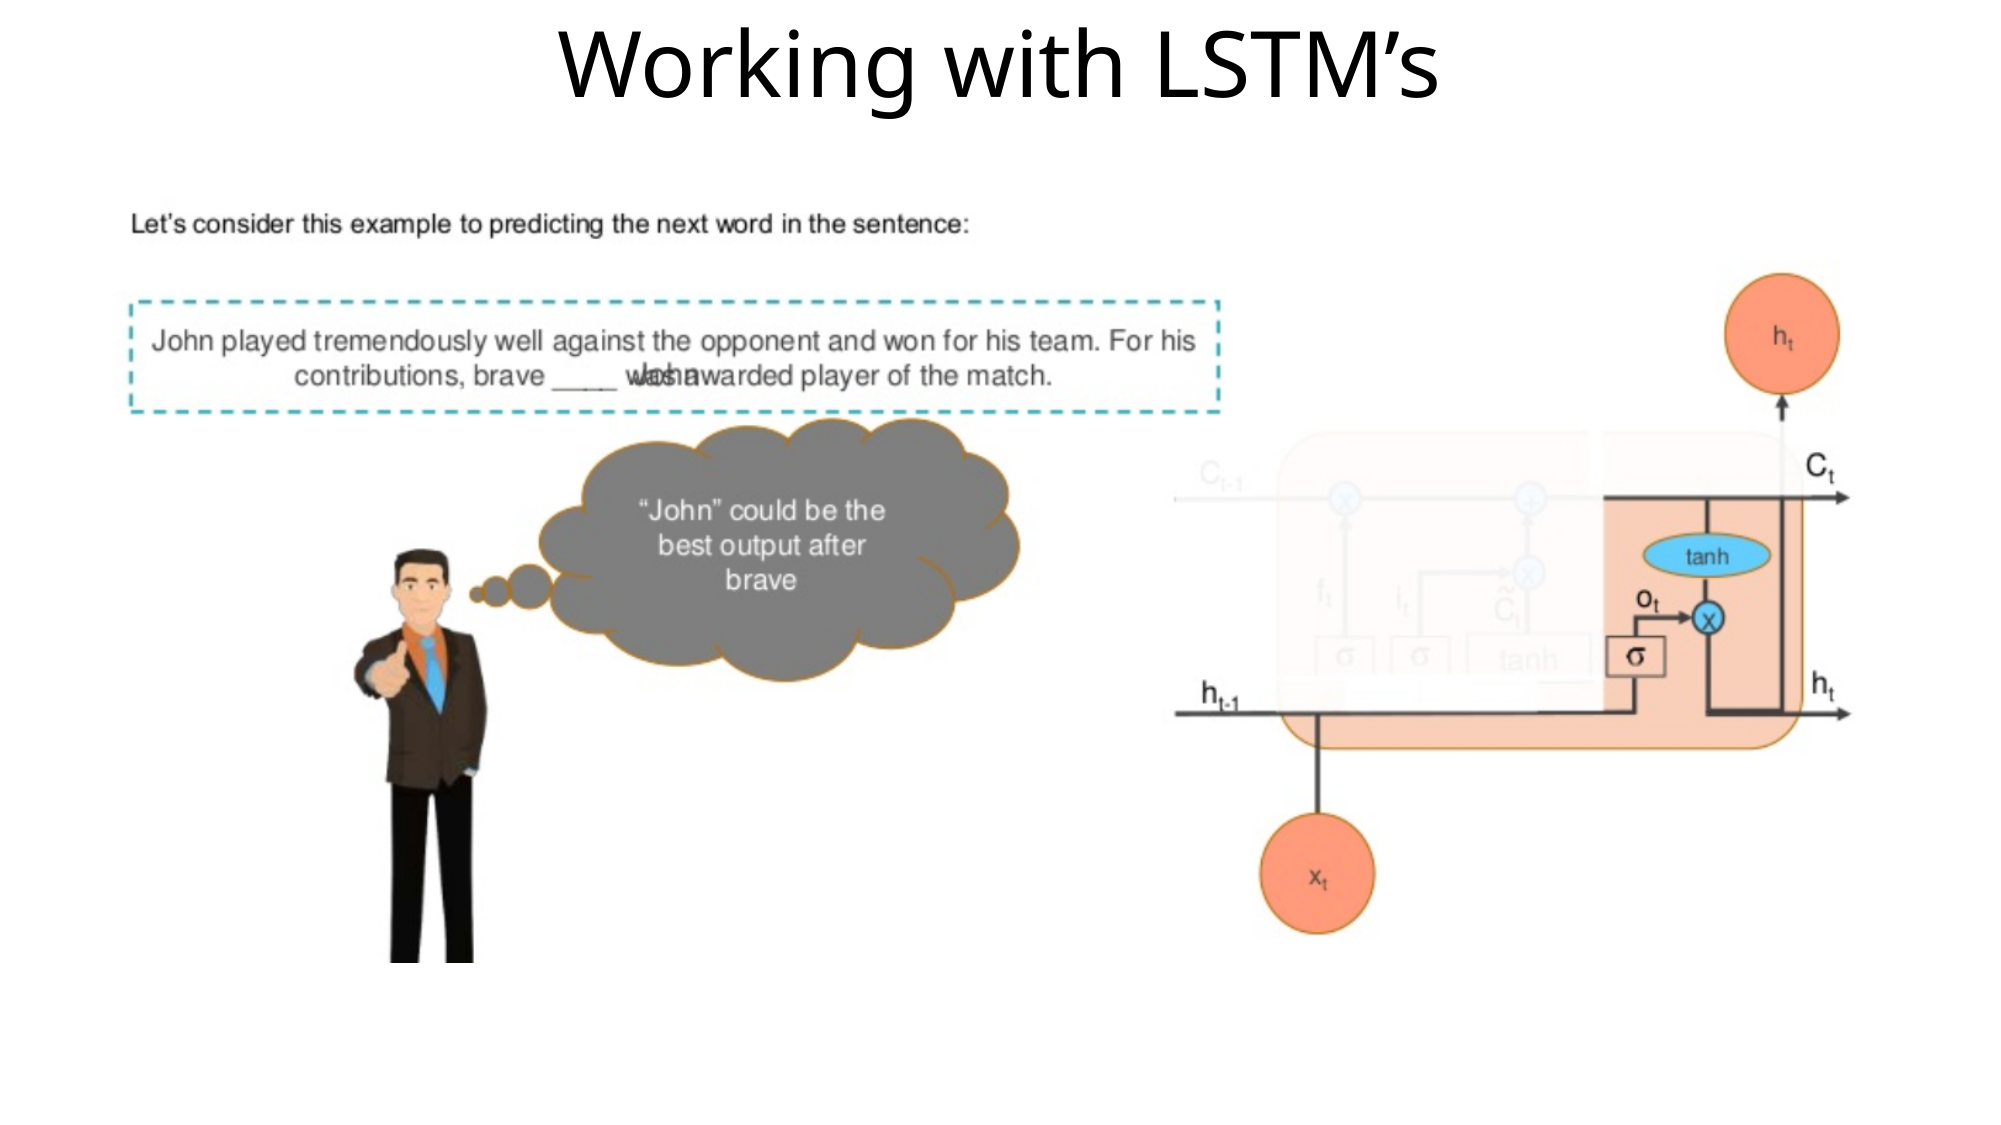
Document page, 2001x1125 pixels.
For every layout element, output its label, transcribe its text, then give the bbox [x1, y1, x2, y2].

text_box Working with LSTM’s [0, 0, 2000, 136]
picture [102, 197, 1898, 963]
